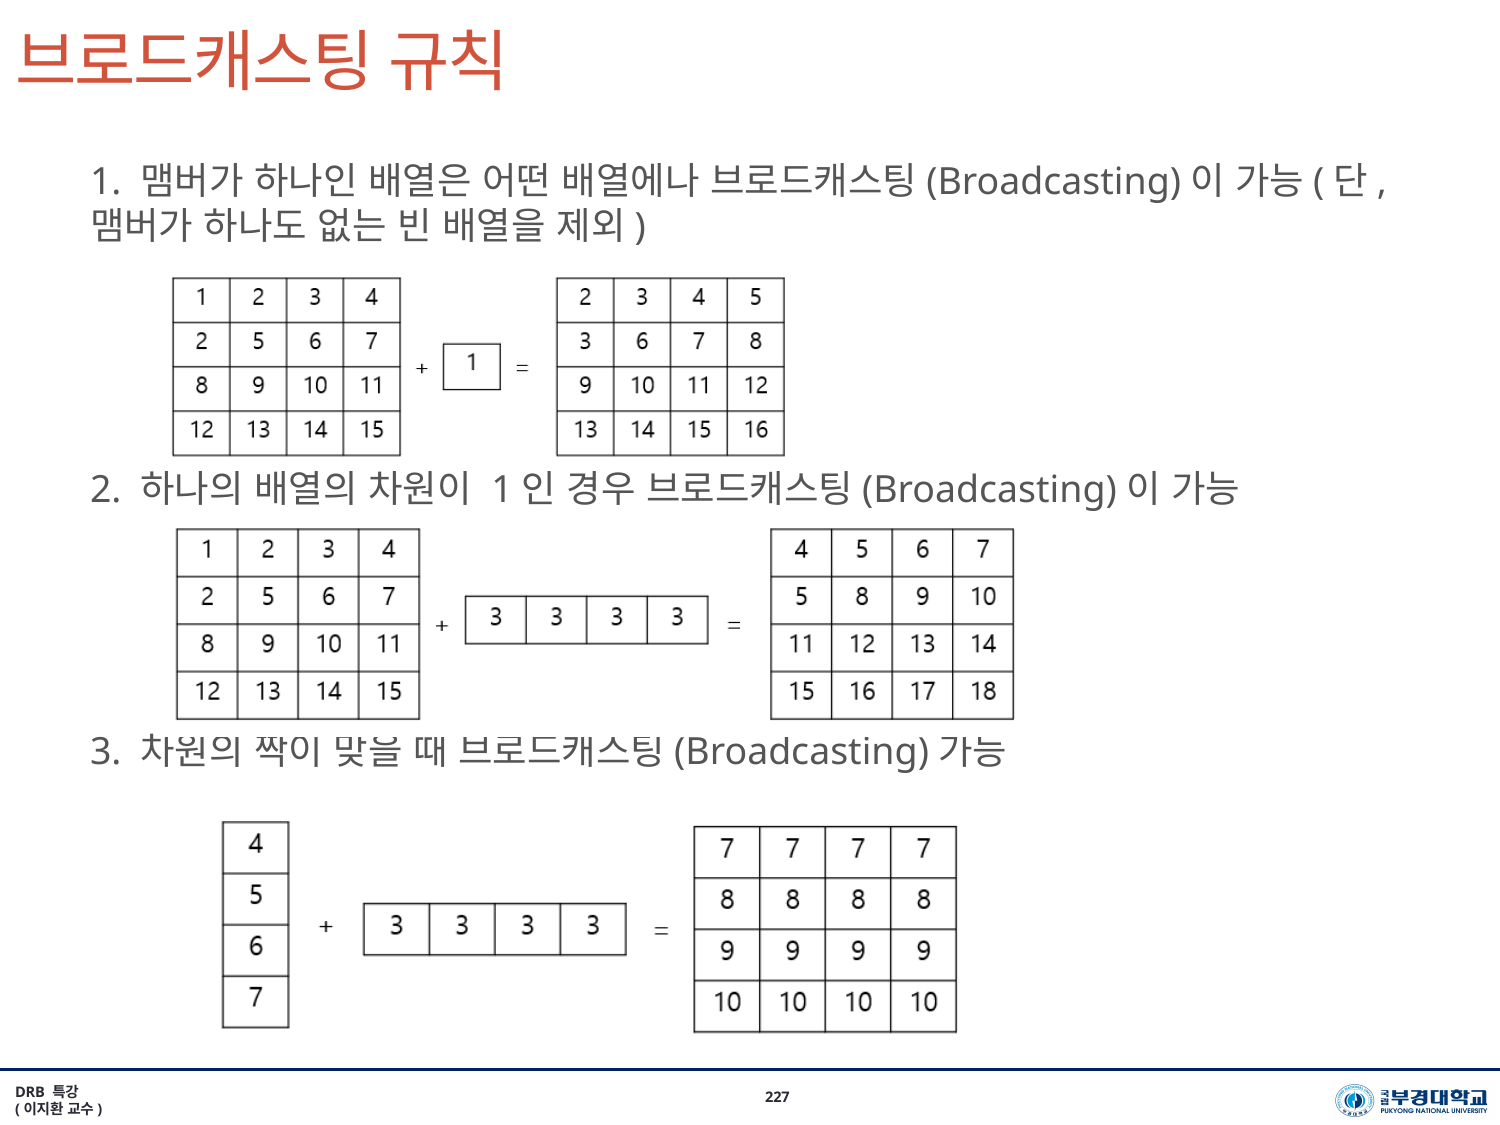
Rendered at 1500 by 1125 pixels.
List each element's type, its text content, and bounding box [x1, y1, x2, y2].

title 브로드캐스팅 규칙 [0, 1, 1500, 116]
slide_number DRB 특강 (이지환 교수) [0, 1082, 303, 1118]
picture [152, 267, 808, 467]
picture [1330, 1079, 1495, 1121]
list 1. 맴버가 하나인 배열은 어떤 배열에나 브로드캐스팅(Broadcasting)이 가능(단, 맴버가 하나도 없는 빈 배열을 제외) 2. 하나의 배열의 차원이 1인 경우 브로드캐스팅(Broadcasting)이 가능 3. 차원의 짝이 맞을 때 브로드캐스팅(Broadcasting)가능 [75, 149, 1425, 1033]
picture [74, 809, 969, 1048]
picture [159, 516, 1034, 737]
